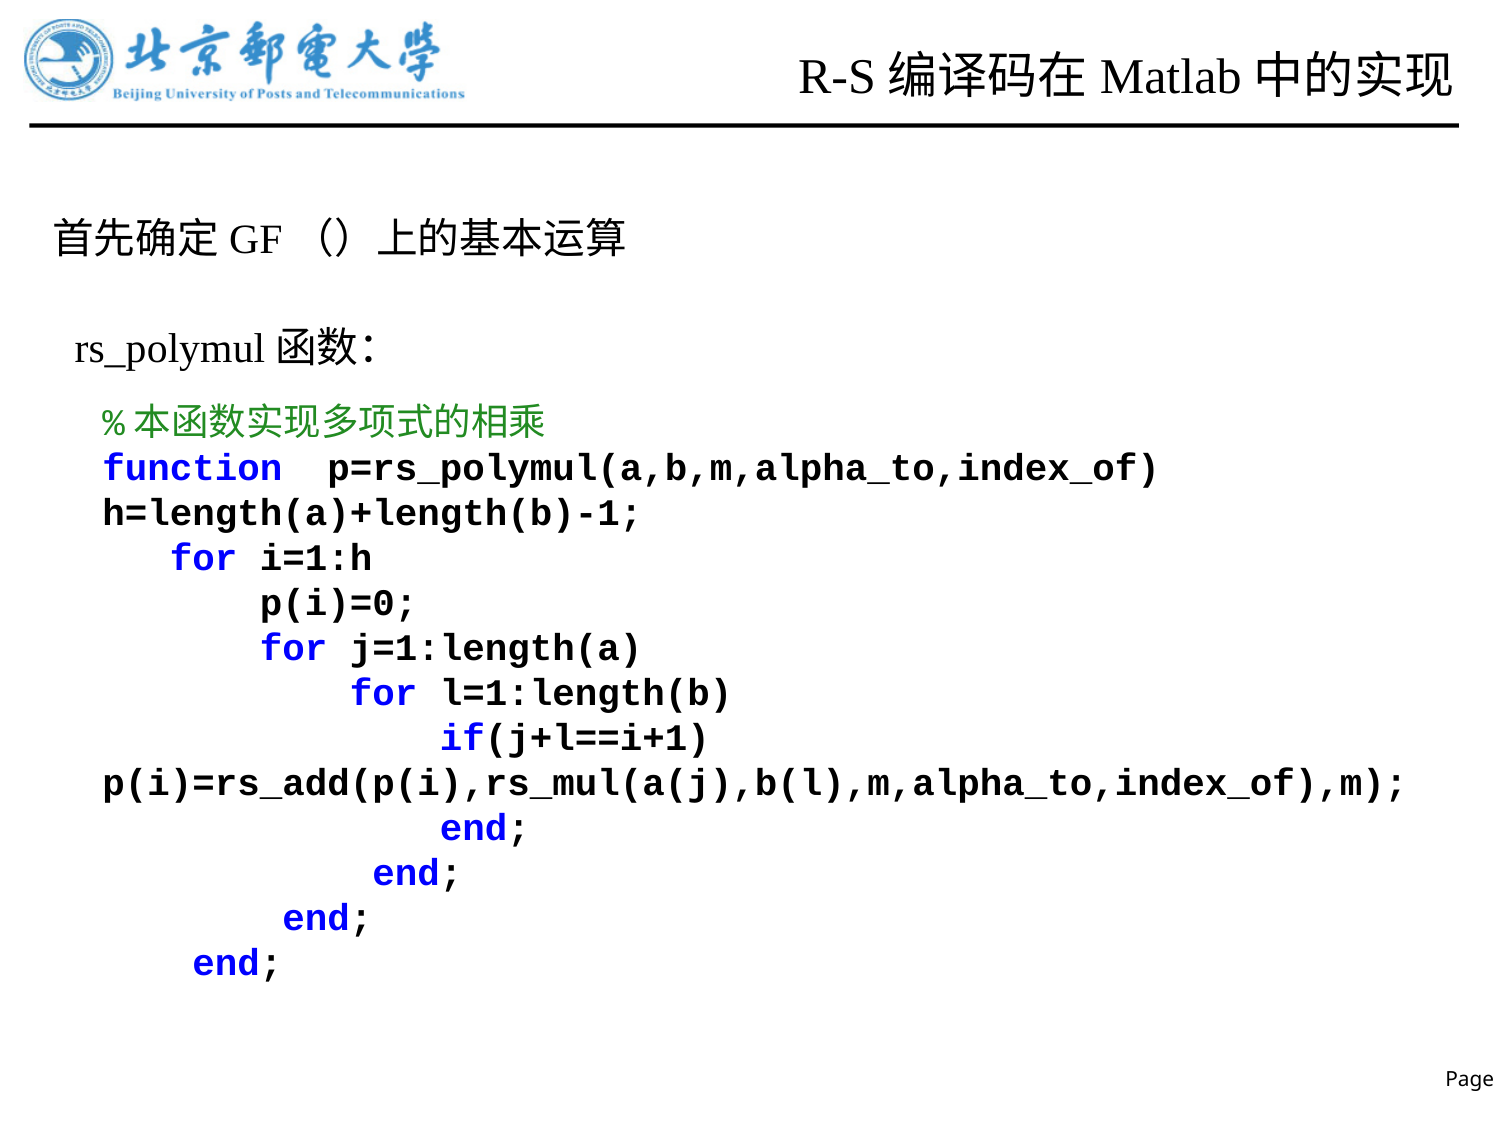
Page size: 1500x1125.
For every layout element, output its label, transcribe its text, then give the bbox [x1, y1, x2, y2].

text_box %本函数实现多项式的相乘 function p=rs_polymul(a,b,m,alpha_to,index_of) h=length(a)+length(b)-1; for i=1:h p(i)=0; for j=1:length(a) for l=1:length(b) if(j+l==i+1) p(i)=rs_add(p(i),rs_mul(a(j),b(l),m,alpha_to,index_of),m); end; end; end; end; [87, 390, 1433, 991]
text_box rs_polymul函数： [0, 301, 476, 390]
picture [23, 19, 467, 102]
title R-S编译码在Matlab中的实现 [728, 16, 1469, 130]
